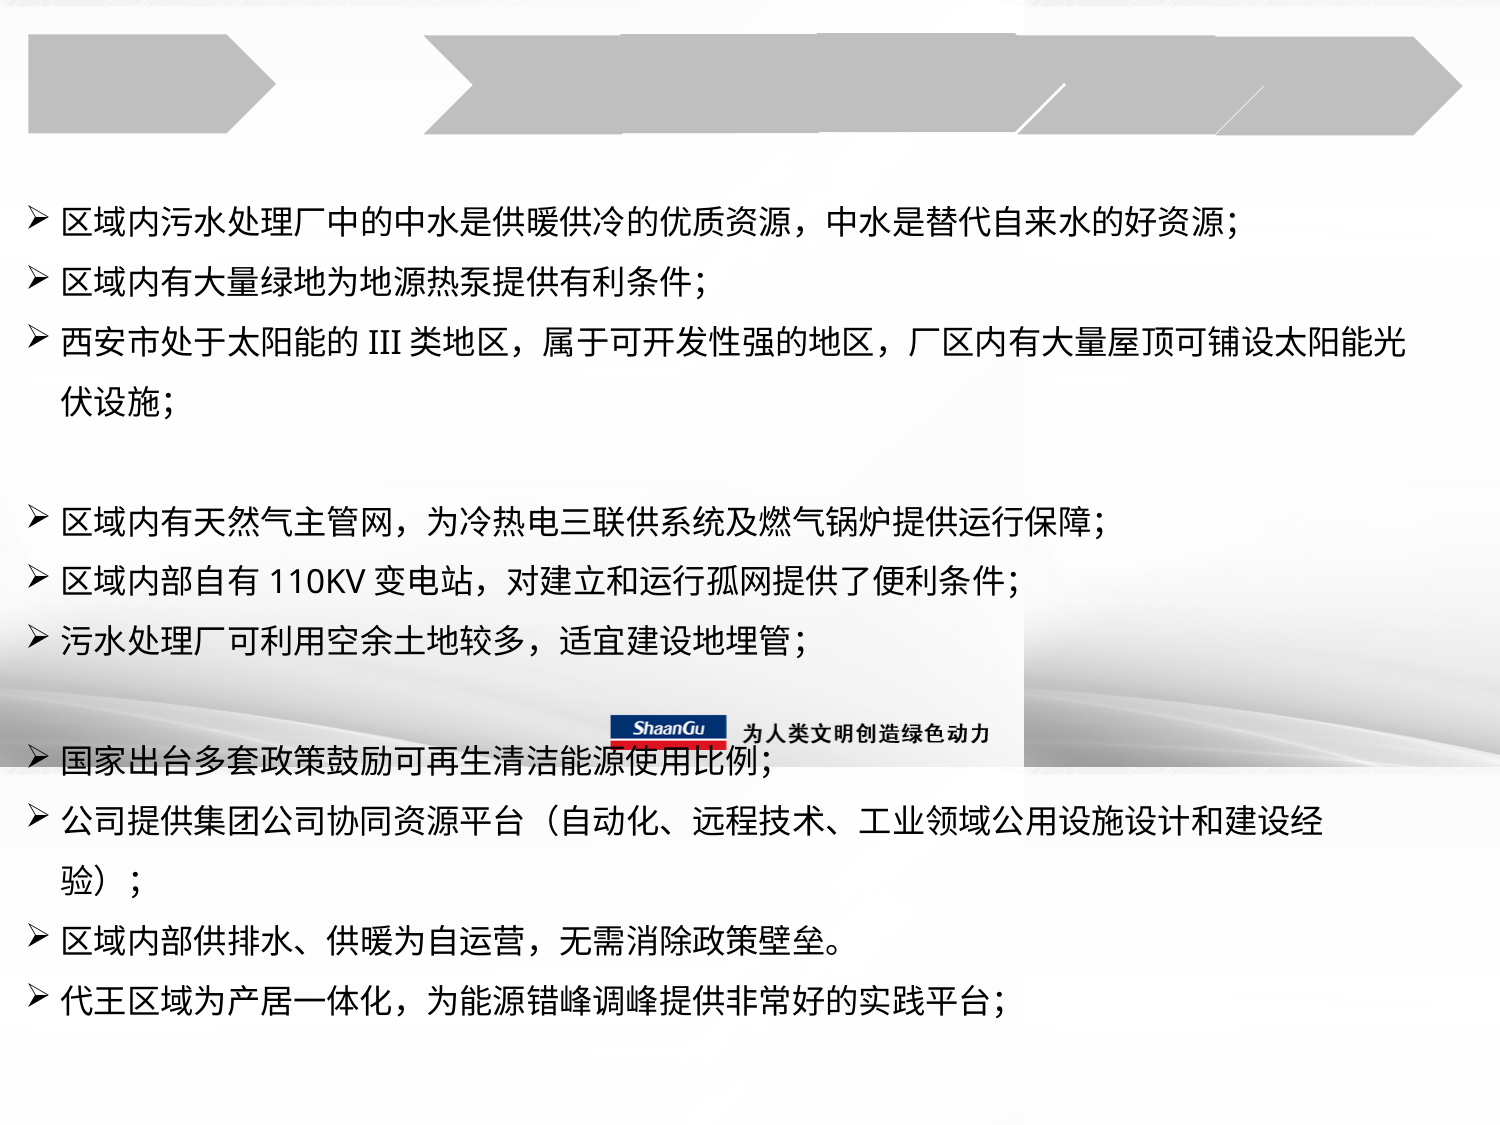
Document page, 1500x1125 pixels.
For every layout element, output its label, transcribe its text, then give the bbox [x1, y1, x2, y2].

text_box [816, 33, 1064, 133]
picture [0, 0, 1500, 1125]
text_box [1215, 36, 1463, 136]
text_box [28, 34, 277, 134]
text_box [1016, 35, 1263, 135]
text_box 区域内污水处理厂中的中水是供暖供冷的优质资源，中水是替代自来水的好资源； 区域内有大量绿地为地源热泵提供有利条件； 西安市处于太阳能的III类地区，属于可开发性强的地区，厂区内有大量屋顶可铺设太阳能光伏设施； 区域内有天然气主管网，为冷热电三联供系统及燃气锅炉提供运行保障； 区域内部自有110KV变电站，对建立和运行孤网提供了便利条件； 污水处理厂可利用空余土地较多，适宜建设地埋管； 国家出台多套政策鼓励可再生清洁能源使用比例； 公司提供集团公司协同资源平台（自动化、远程技术、工业领域公用设施设计和建设经验）； 区域内部供排水、供暖为自运营，无需消除政策壁垒。 代王区域为产居一体化，为能源错峰调峰提供非常好的实践平台； [10, 174, 1432, 1027]
text_box [620, 34, 865, 134]
text_box [423, 35, 668, 135]
